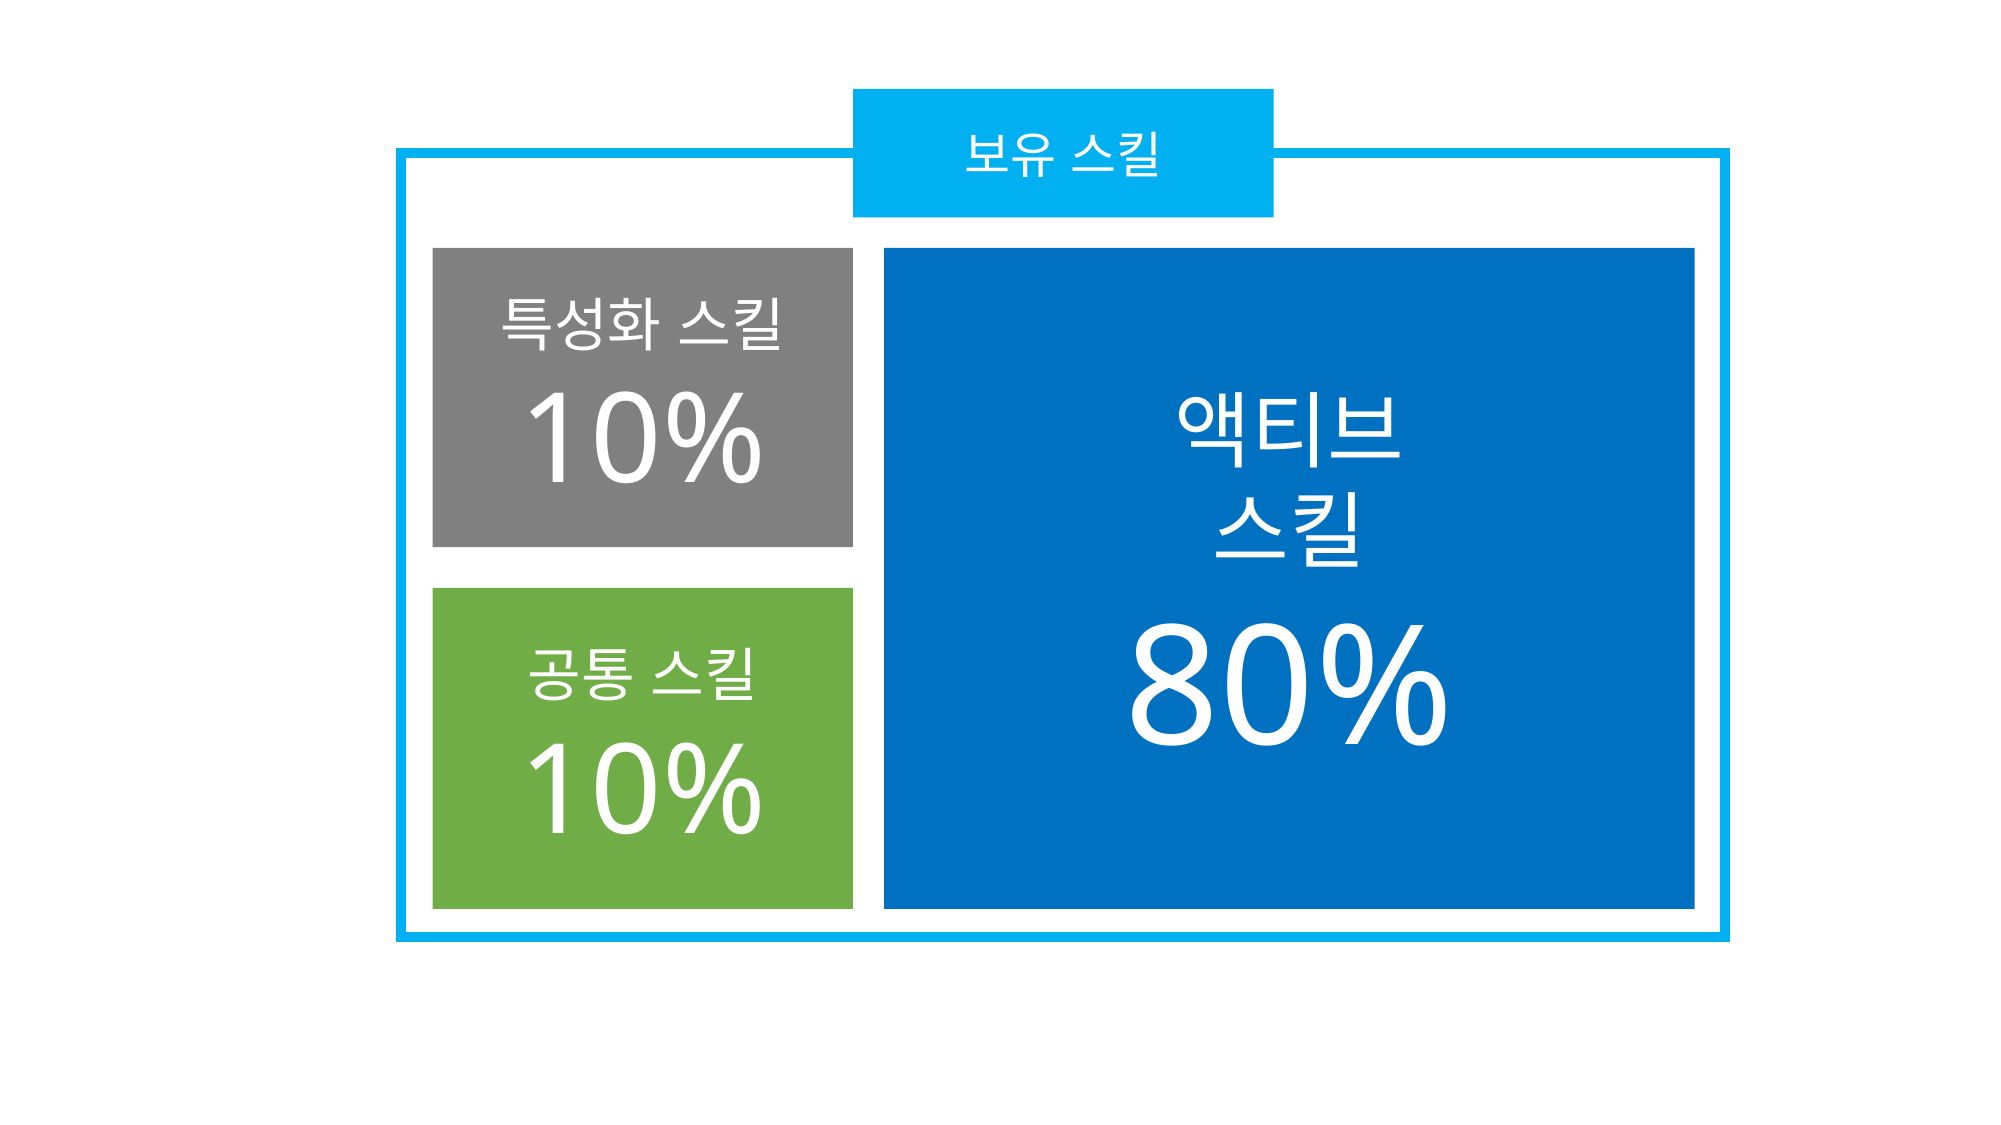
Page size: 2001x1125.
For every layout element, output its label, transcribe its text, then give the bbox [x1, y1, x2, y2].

text_box 특성화 스킬 10% [431, 247, 854, 548]
text_box 보유 스킬 [852, 88, 1275, 219]
text_box [400, 152, 1726, 938]
text_box 액티브 스킬 80% [883, 247, 1696, 910]
text_box 공통 스킬 10% [431, 587, 854, 910]
